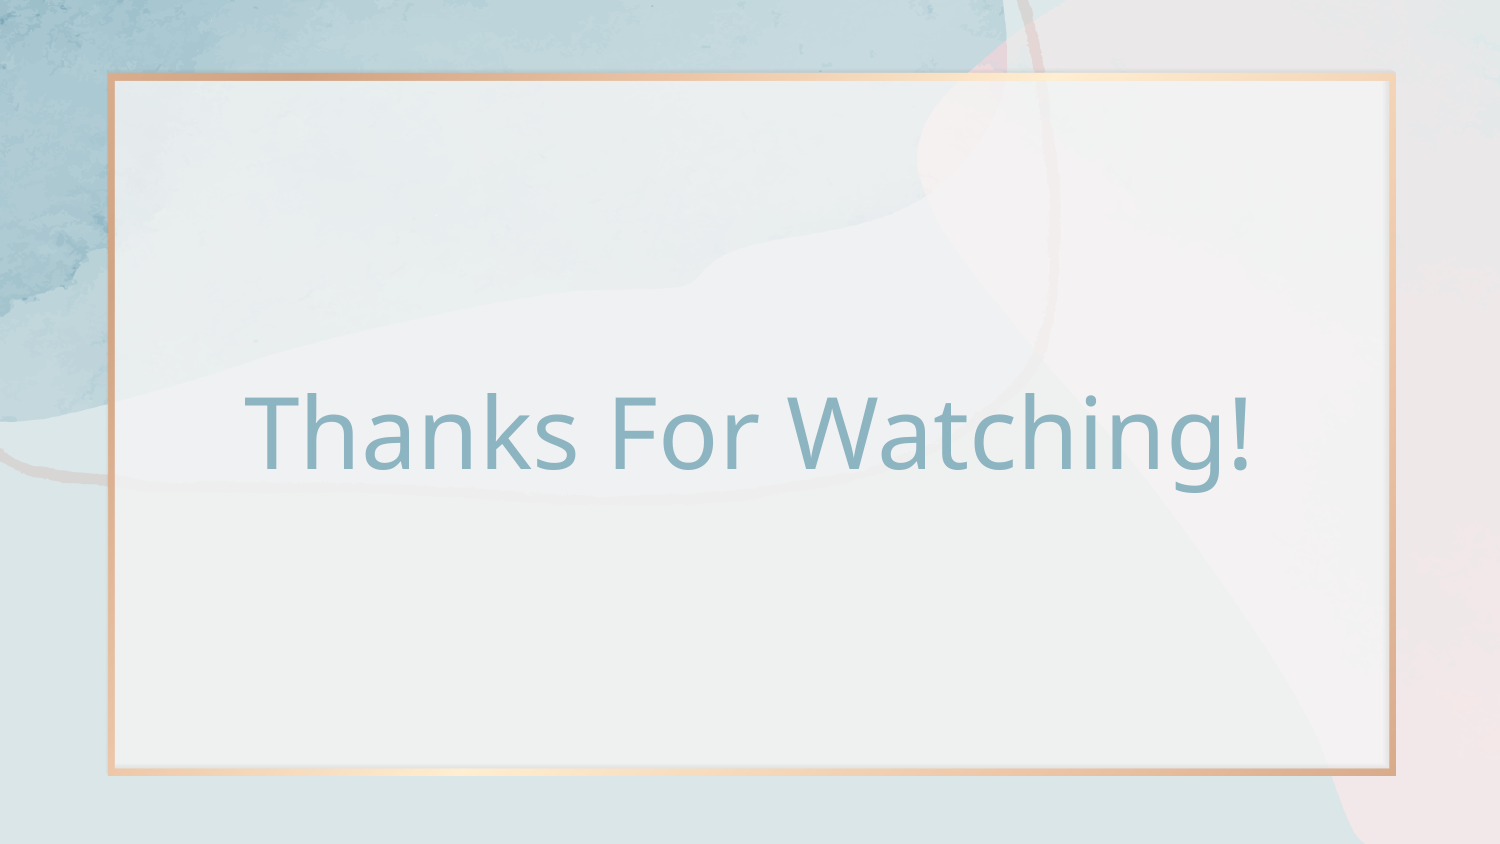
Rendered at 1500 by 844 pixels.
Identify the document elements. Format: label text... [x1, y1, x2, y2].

picture [0, 0, 1500, 844]
text_box Thanks For Watching! [229, 362, 1271, 497]
